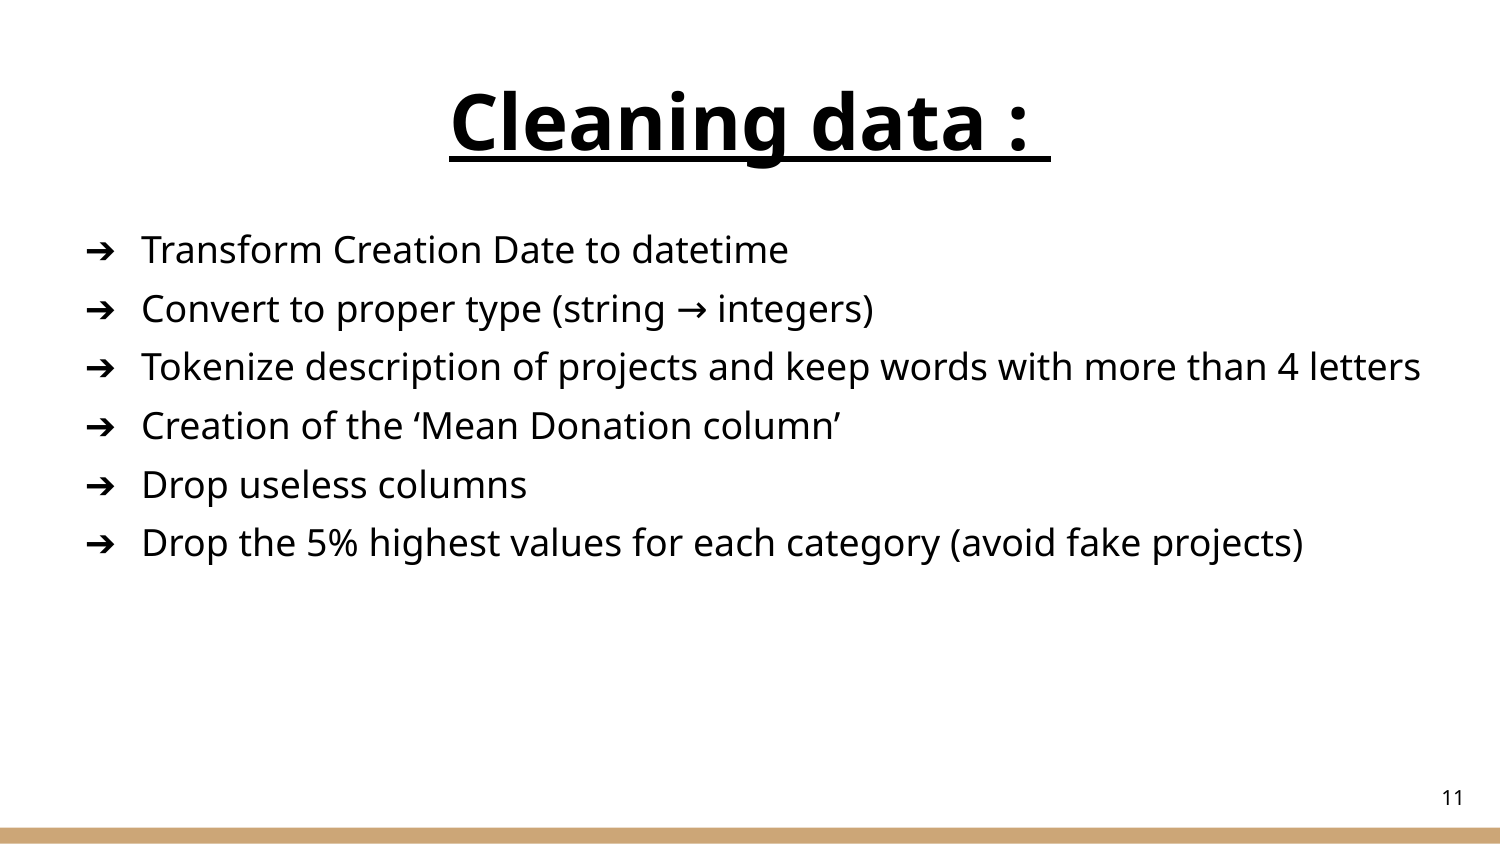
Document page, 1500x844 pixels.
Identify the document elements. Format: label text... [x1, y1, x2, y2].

title Cleaning data : [51, 51, 1449, 189]
slide_number ‹#› [1389, 764, 1480, 830]
list Transform Creation Date to datetime Convert to proper type (string → integers) Tokenize description of projects and keep words with more than 4 letters Creation of the ‘Mean Donation column’ Drop useless columns Drop the 5% highest values for each category (avoid fake projects) [51, 200, 1449, 752]
